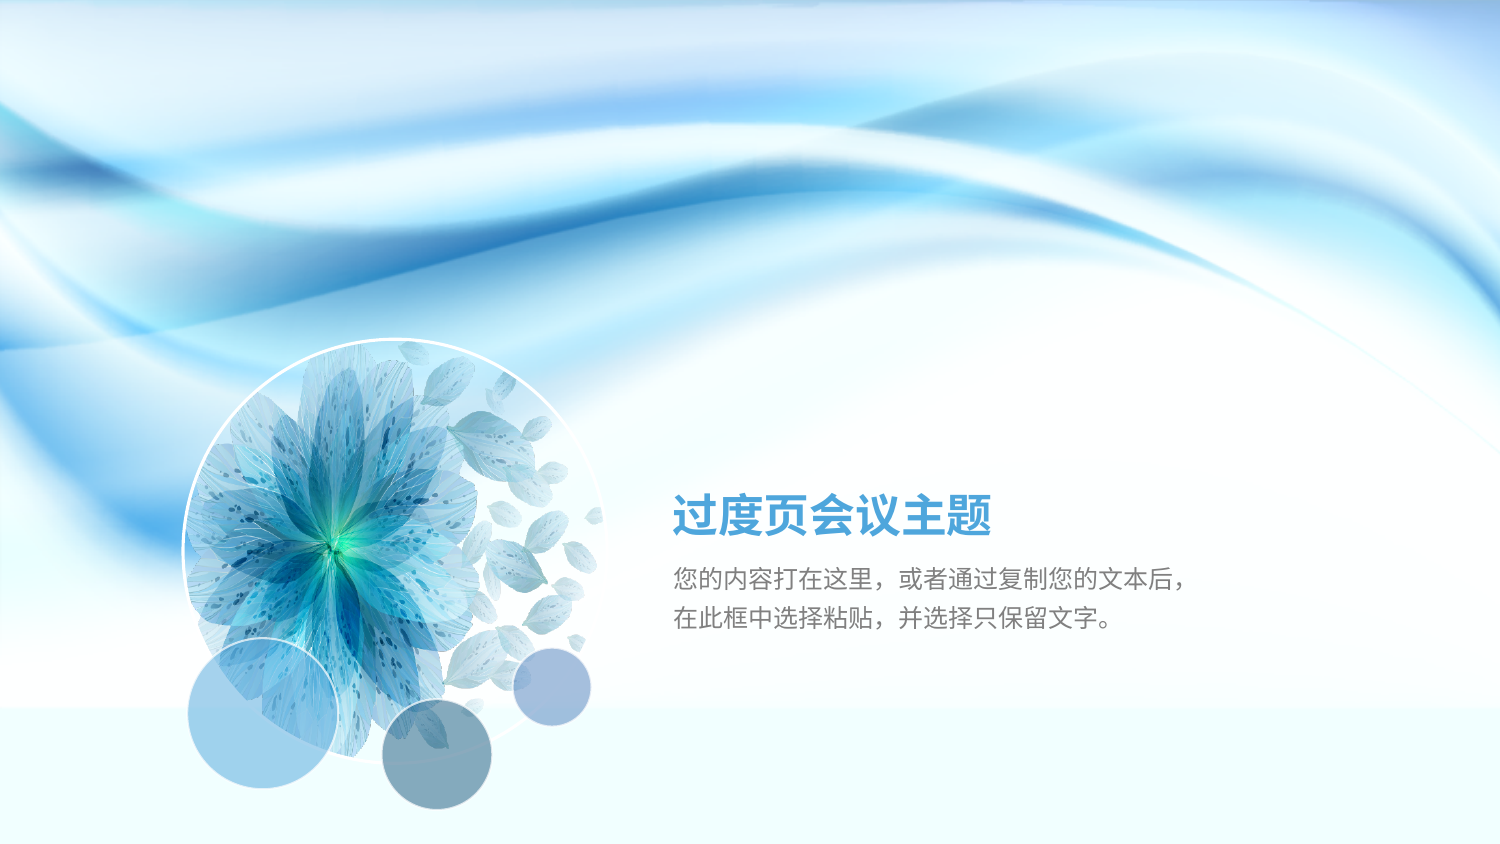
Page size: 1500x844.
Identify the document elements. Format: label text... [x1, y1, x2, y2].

text_box [185, 636, 341, 792]
picture [0, 0, 1500, 844]
text_box [510, 645, 594, 729]
text_box 您的内容打在这里，或者通过复制您的文本后，在此框中选择粘贴，并选择只保留文字。 [663, 549, 1192, 638]
text_box [379, 697, 495, 813]
text_box [180, 337, 610, 765]
text_box 过度页会议主题 [657, 479, 1008, 550]
